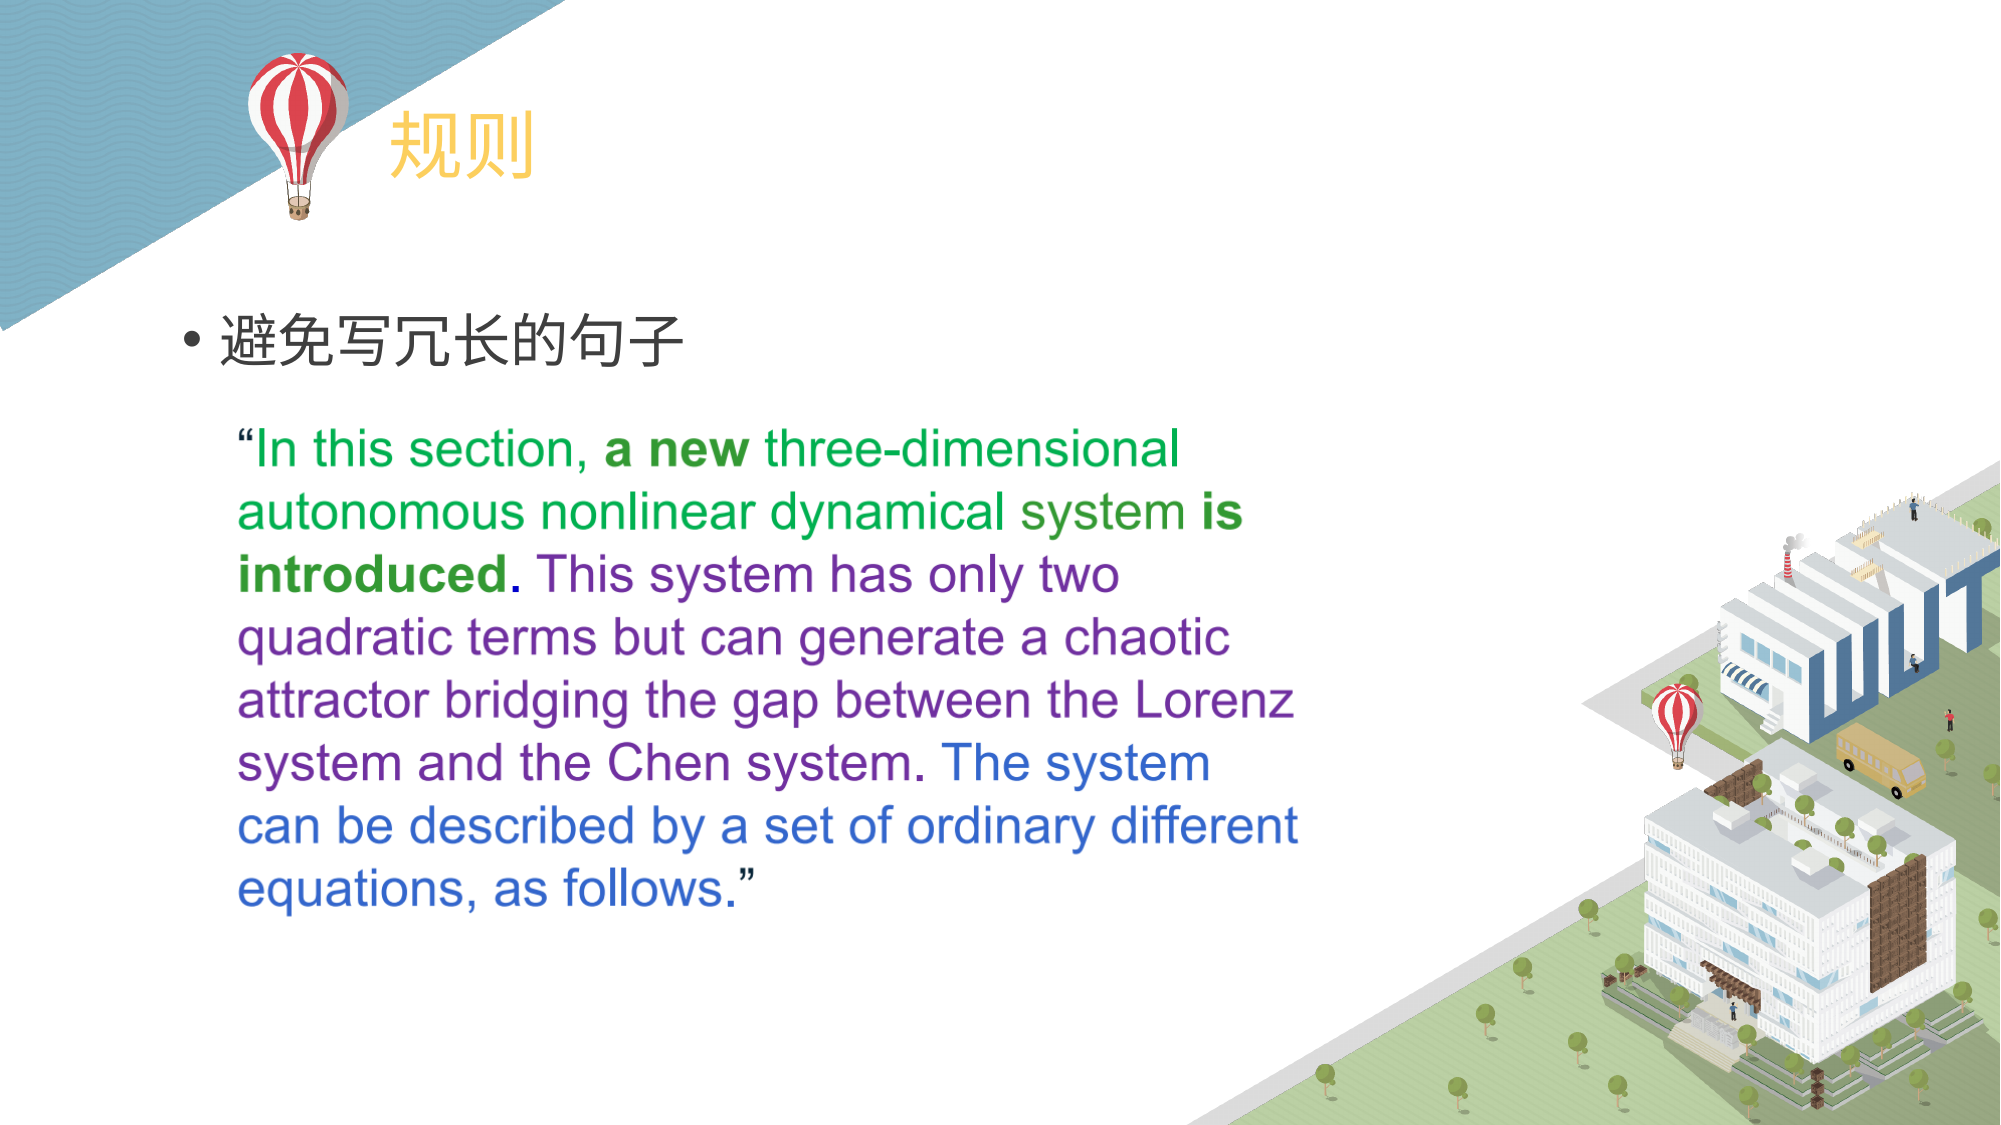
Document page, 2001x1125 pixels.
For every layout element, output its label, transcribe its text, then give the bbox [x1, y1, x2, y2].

list 避免写冗长的句子 [166, 261, 1671, 976]
picture [0, 0, 2000, 1125]
title 规则 [373, 85, 1738, 214]
